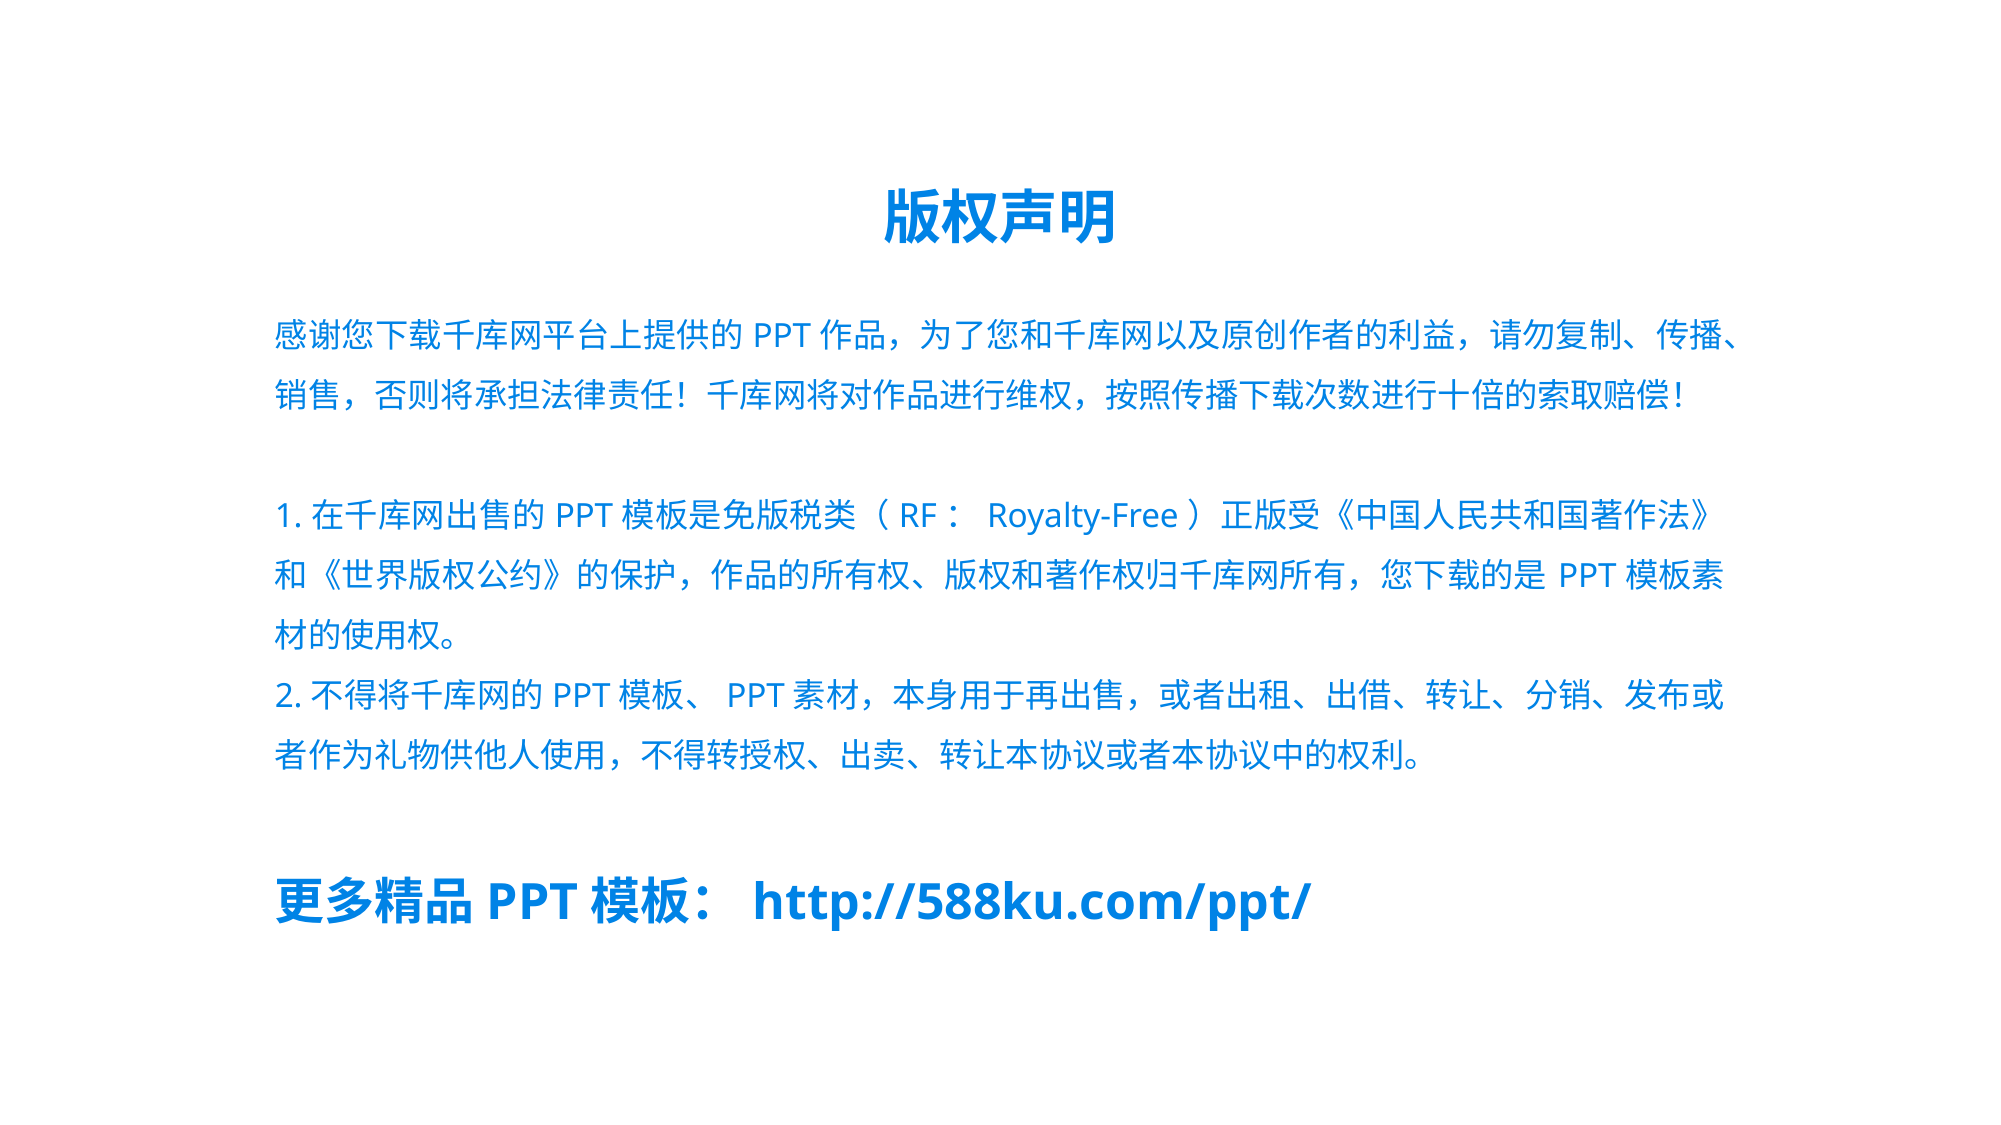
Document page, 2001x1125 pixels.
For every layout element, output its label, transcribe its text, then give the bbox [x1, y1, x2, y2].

text_box 更多精品PPT模板：http://588ku.com/ppt/ [259, 861, 1457, 937]
text_box 版权声明 感谢您下载千库网平台上提供的PPT作品，为了您和千库网以及原创作者的利益，请勿复制、传播、销售，否则将承担法律责任！千库网将对作品进行维权，按照传播下载次数进行十倍的索取赔偿！ 1.在千库网出售的PPT模板是免版税类（RF：Royalty-Free）正版受《中国人民共和国著作法》和《世界版权公约》的保护，作品的所有权、版权和著作权归千库网所有，您下载的是PPT模板素材的使用权。 2.不得将千库网的PPT模板、PPT素材，本身用于再出售，或者出租、出借、转让、分销、发布或者作为礼物供他人使用，不得转授权、出卖、转让本协议或者本协议中的权利。 [259, 137, 1741, 782]
